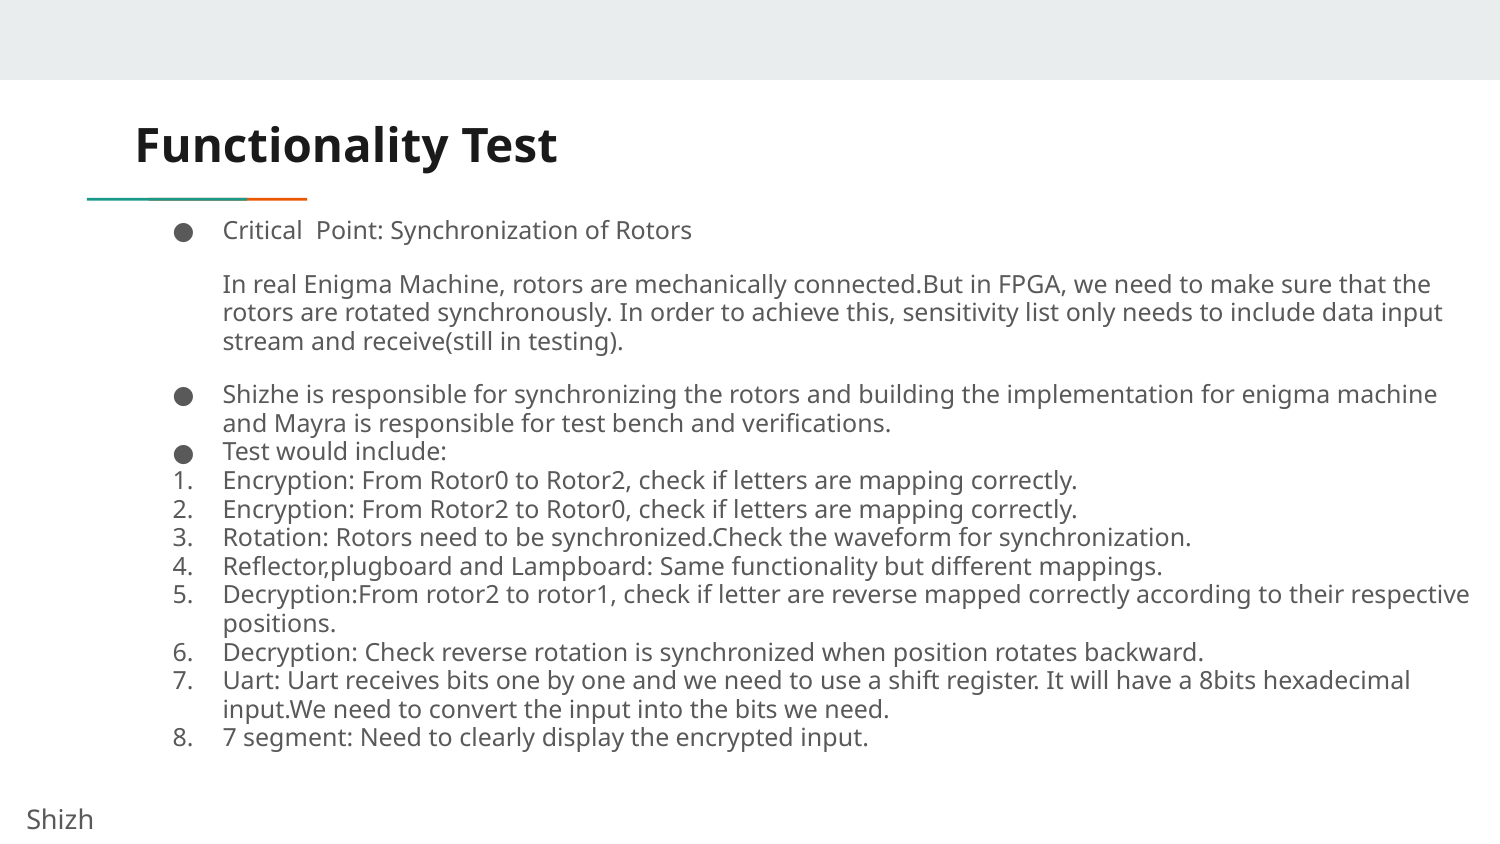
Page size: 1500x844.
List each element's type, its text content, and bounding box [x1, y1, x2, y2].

title Functionality Test [119, 99, 1381, 188]
list Critical Point: Synchronization of Rotors In real Enigma Machine, rotors are mechanically connected.But in FPGA, we need to make sure that the rotors are rotated synchronously. In order to achieve this, sensitivity list only needs to include data input stream and receive(still in testing). Shizhe is responsible for synchronizing the rotors and building the implementation for enigma machine and Mayra is responsible for test bench and verifications. Test would include: Encryption: From Rotor0 to Rotor2, check if letters are mapping correctly. Encryption: From Rotor2 to Rotor0, check if letters are mapping correctly. Rotation: Rotors need to be synchronized.Check the waveform for synchronization. Reflector,plugboard and Lampboard: Same functionality but different mappings. Decryption:From rotor2 to rotor1, check if letter are reverse mapped correctly according to their respective positions. Decryption: Check reverse rotation is synchronized when position rotates backward. Uart: Uart receives bits one by one and we need to use a shift register. It will have a 8bits hexadecimal input.We need to convert the input into the bits we need. 7 segment: Need to clearly display the encrypted input. [132, 201, 1500, 684]
text_box Shizhe [11, 787, 120, 844]
